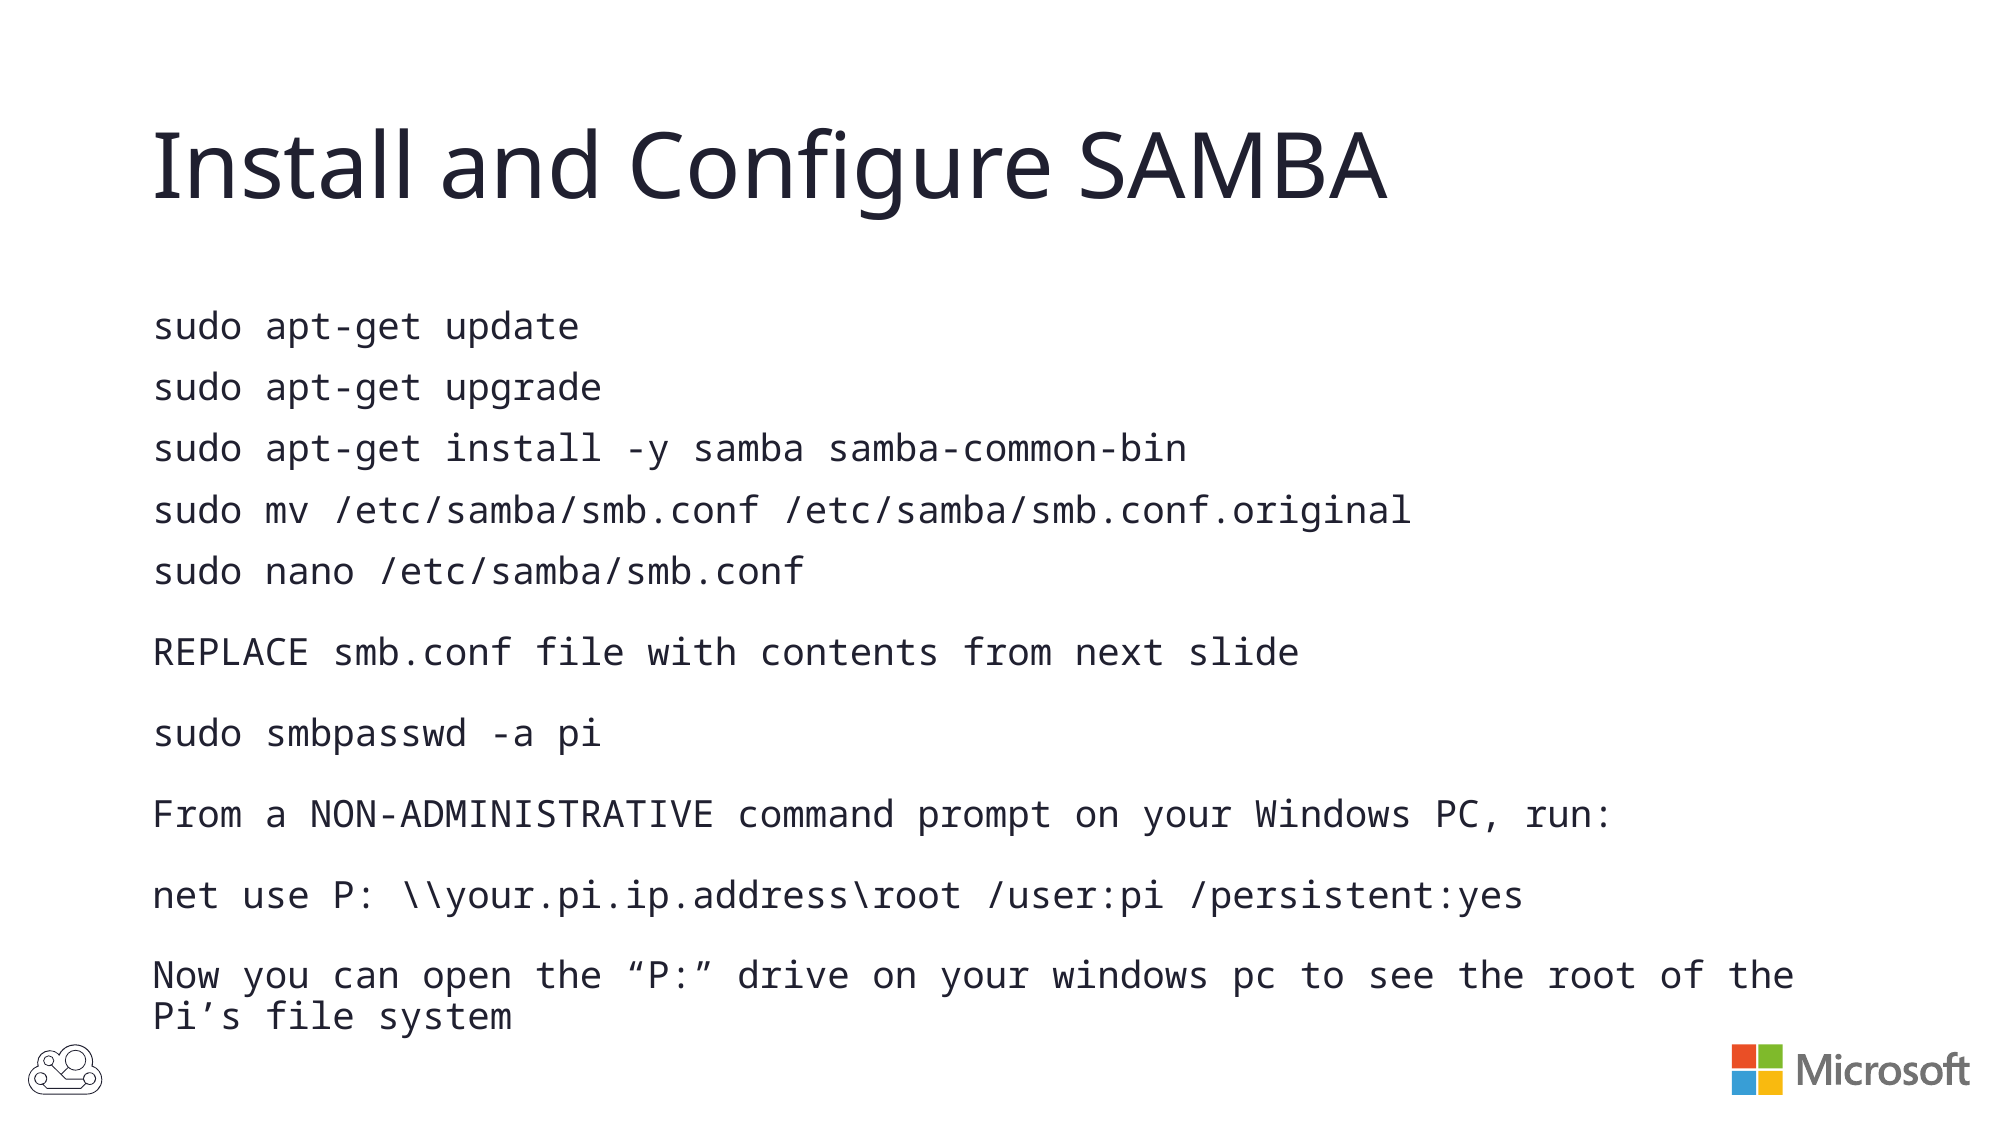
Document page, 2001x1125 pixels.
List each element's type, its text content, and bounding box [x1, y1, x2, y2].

title Install and Configure SAMBA [137, 59, 1863, 278]
list sudo apt-get update sudo apt-get upgrade sudo apt-get install -y samba samba-common-bin sudo mv /etc/samba/smb.conf /etc/samba/smb.conf.original sudo nano /etc/samba/smb.conf REPLACE smb.conf file with contents from next slide sudo smbpasswd -a pi From a NON-ADMINISTRATIVE command prompt on your Windows PC, run: net use P: \\your.pi.ip.address\root /user:pi /persistent:yes Now you can open the “P:” drive on your windows pc to see the root of the Pi’s file system [137, 299, 1863, 1014]
